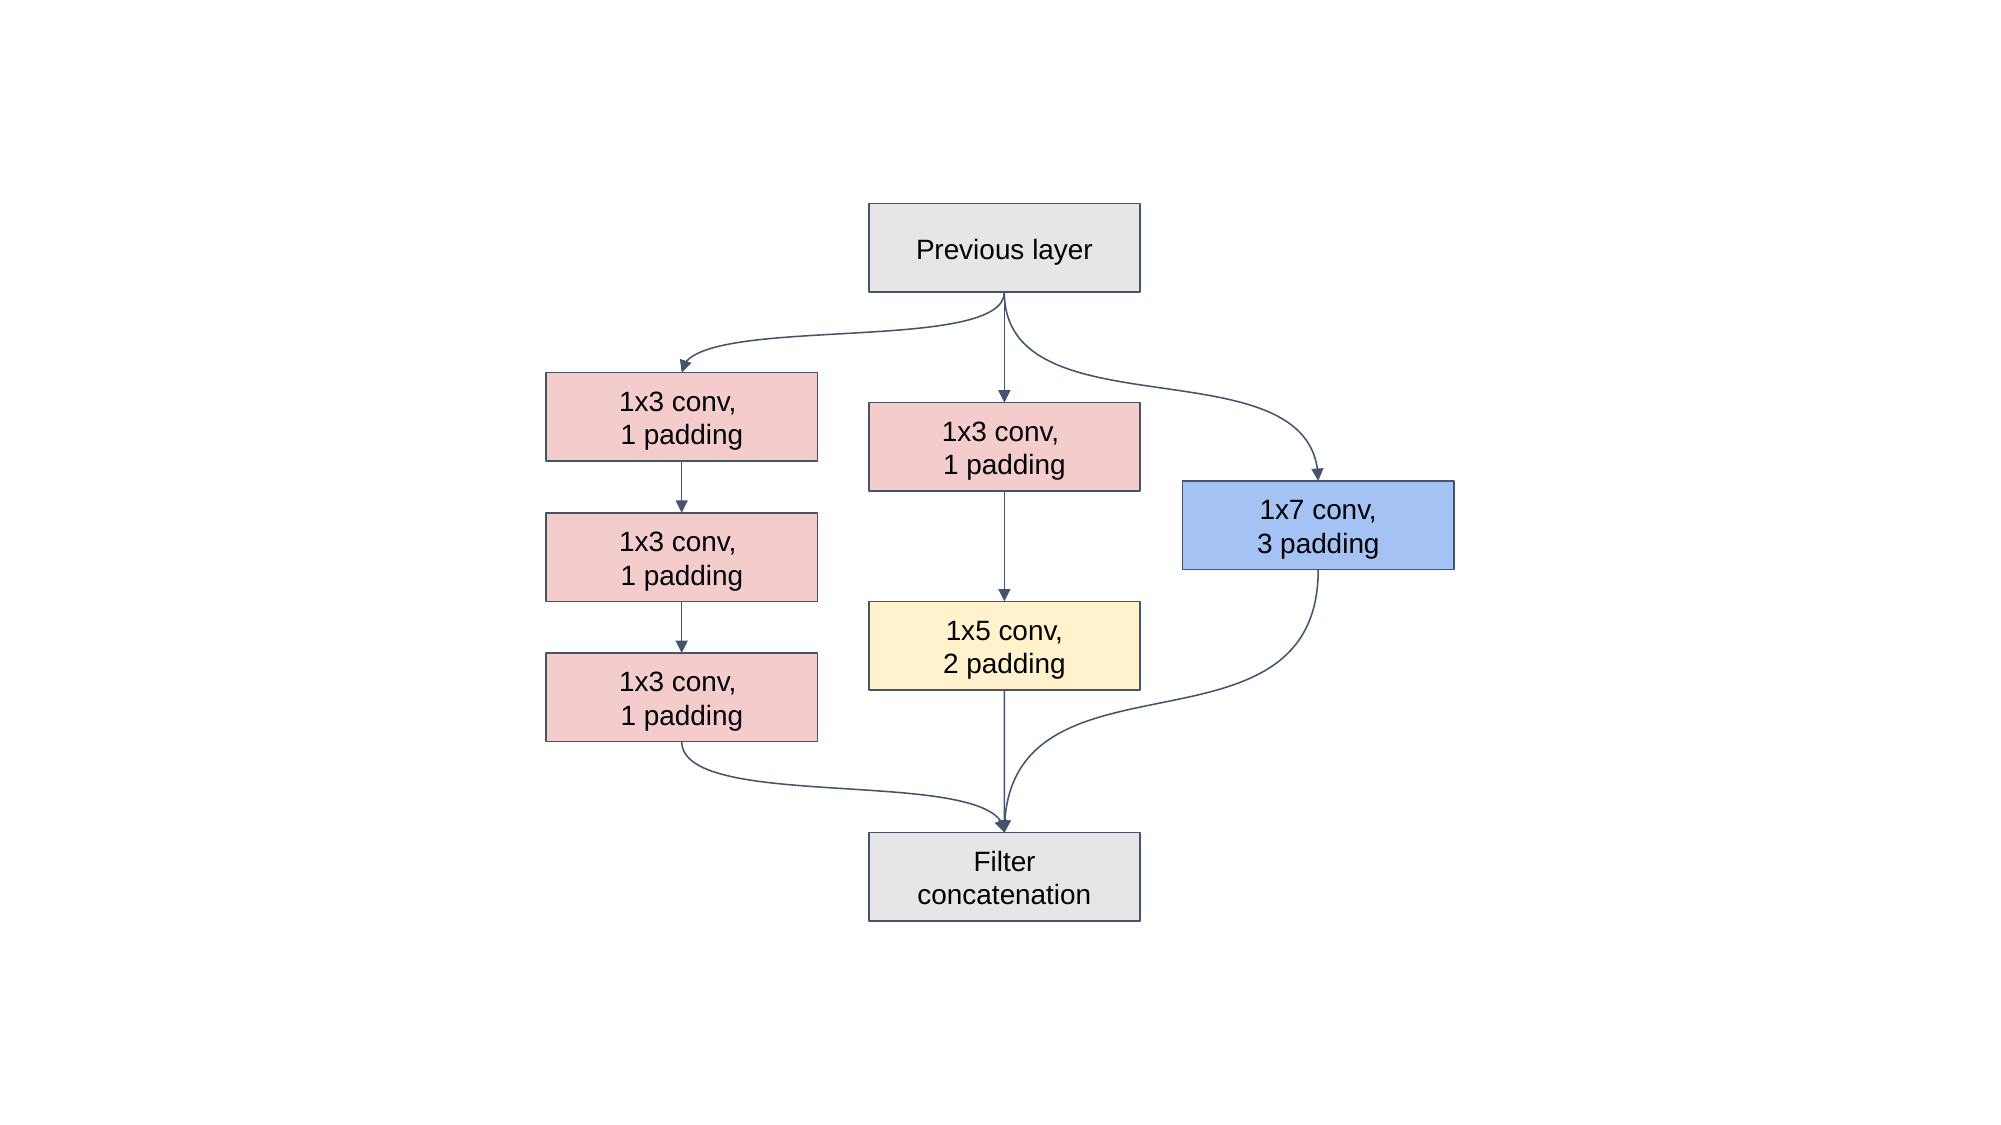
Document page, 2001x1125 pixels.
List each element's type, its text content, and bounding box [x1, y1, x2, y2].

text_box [1066, 229, 1257, 545]
text_box 1x3 conv, 1 padding [546, 372, 802, 462]
text_box 1x3 conv, 1 padding [546, 652, 796, 742]
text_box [802, 170, 884, 495]
text_box 1x3 conv, 1 padding [884, 402, 1066, 492]
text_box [796, 625, 890, 949]
text_box Filter concatenation [890, 832, 1141, 922]
text_box 1x7 conv, 3 padding [1257, 480, 1454, 570]
text_box 1x3 conv, 1 padding [546, 512, 818, 602]
text_box 1x5 conv, 2 padding [868, 601, 1029, 691]
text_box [1029, 543, 1294, 859]
text_box Previous layer [884, 203, 1140, 293]
